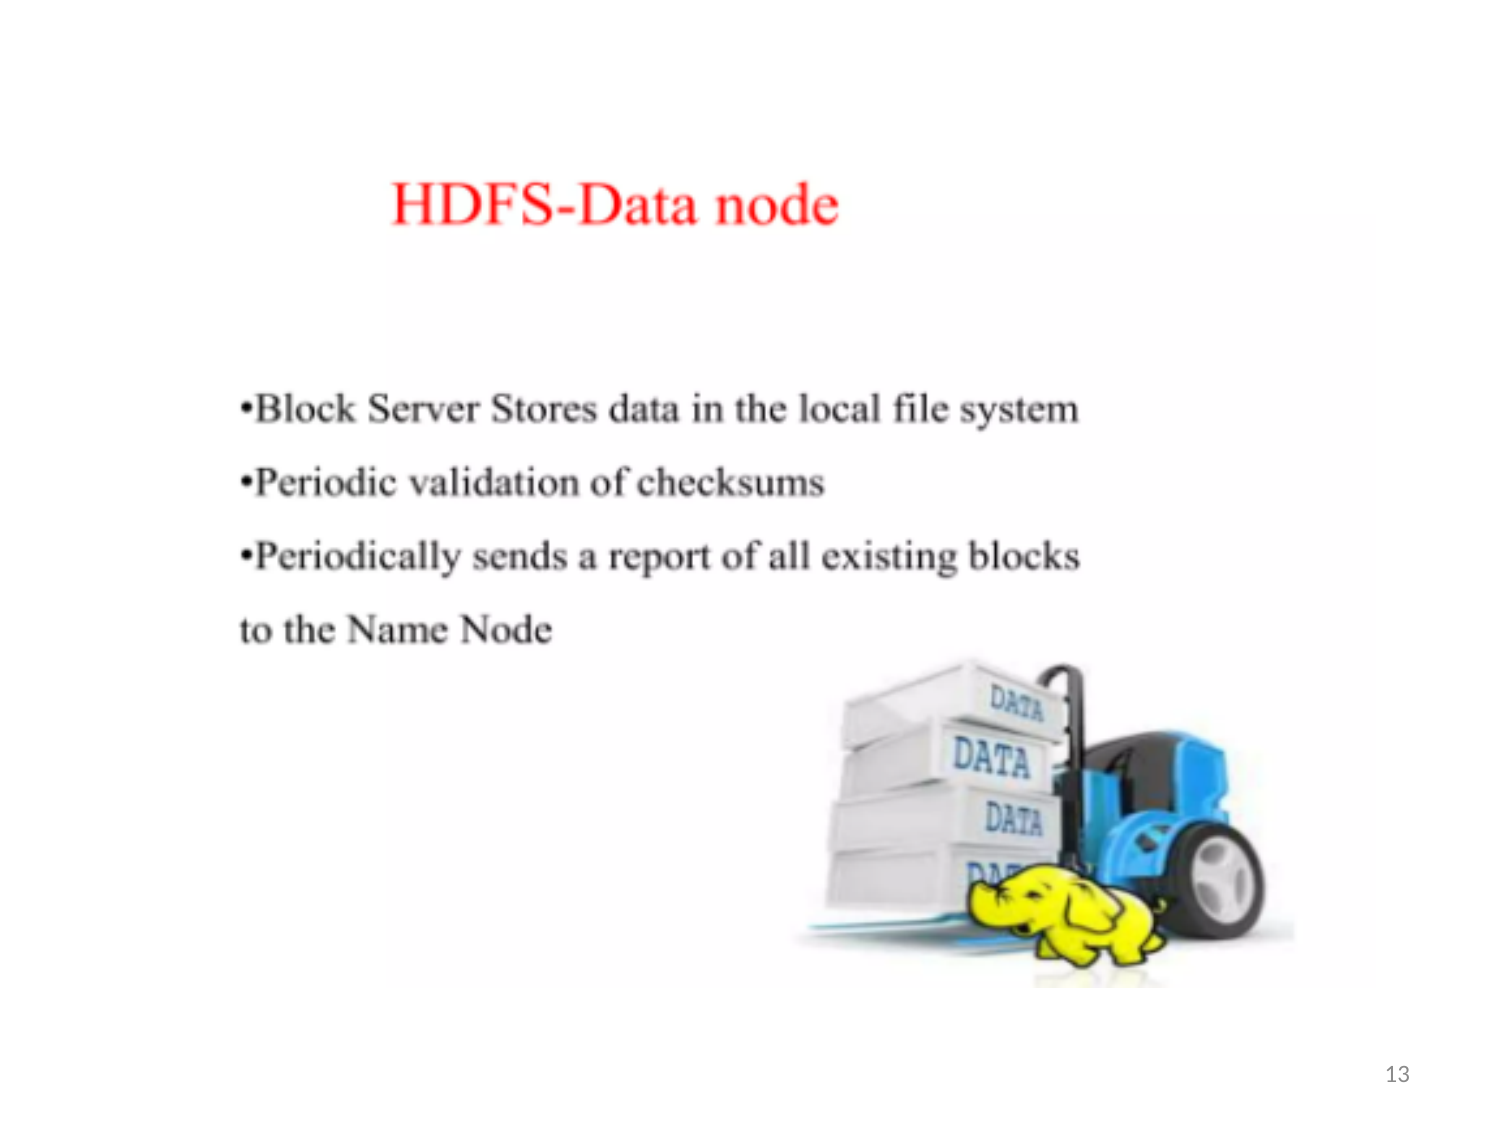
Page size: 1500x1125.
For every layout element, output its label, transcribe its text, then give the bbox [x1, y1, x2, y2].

slide_number 13 [1074, 1042, 1425, 1103]
picture [112, 99, 1426, 988]
